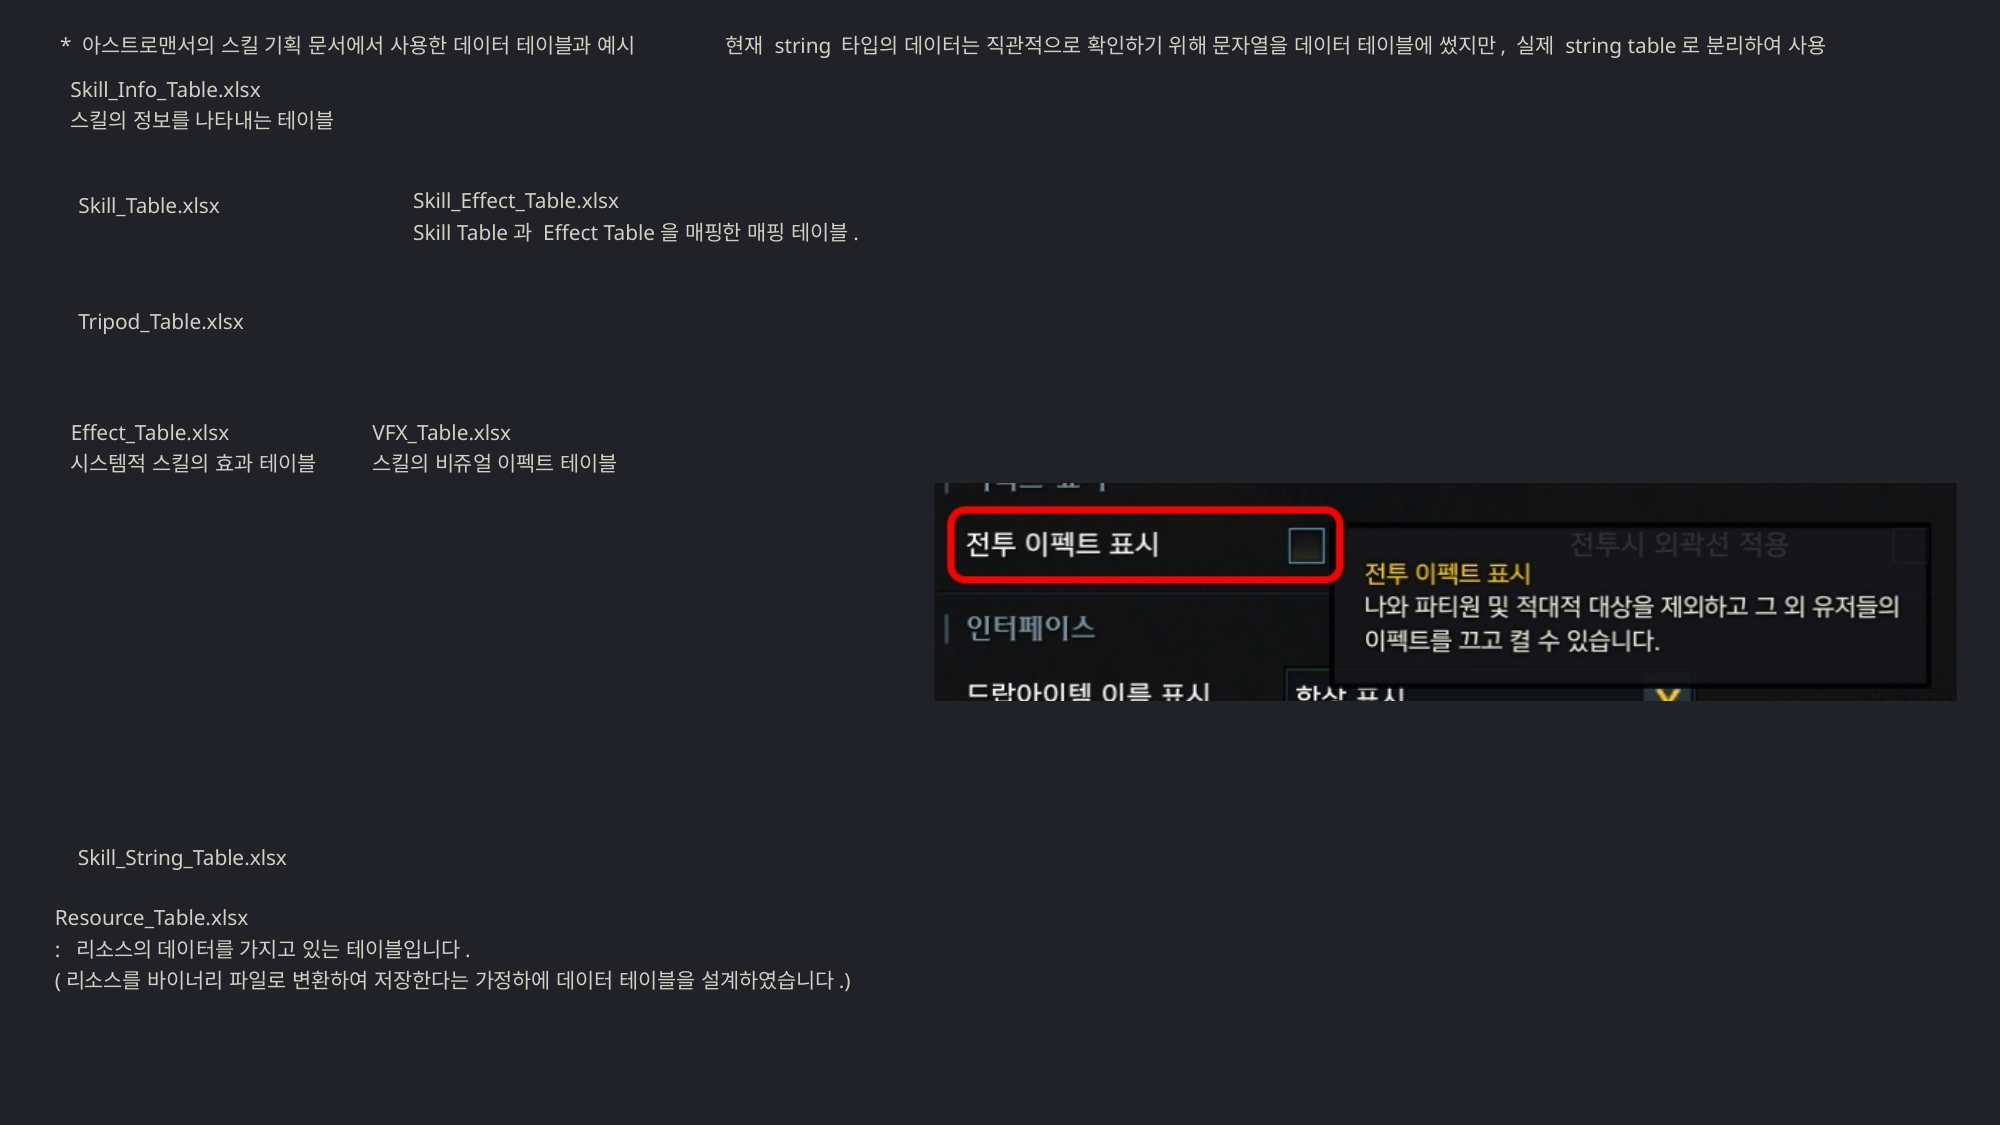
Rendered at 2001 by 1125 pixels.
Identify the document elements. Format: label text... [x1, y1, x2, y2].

text_box Skill_Table.xlsx [78, 185, 221, 225]
text_box * 아스트로맨서의 스킬 기획 문서에서 사용한 데이터 테이블과 예시 [60, 24, 636, 65]
text_box Resource_Table.xlsx : 리소스의 데이터를 가지고 있는 테이블입니다. (리소스를 바이너리 파일로 변환하여 저장한다는 가정하에 데이터 테이블을 설계하였습니다.) [54, 897, 851, 1000]
text_box Skill_Effect_Table.xlsx Skill Table과 Effect Table을 매핑한 매핑 테이블. [413, 180, 859, 252]
text_box VFX_Table.xlsx 스킬의 비쥬얼 이펙트 테이블 [372, 411, 618, 483]
text_box Tripod_Table.xlsx [78, 301, 245, 341]
text_box 현재 string 타입의 데이터는 직관적으로 확인하기 위해 문자열을 데이터 테이블에 썼지만, 실제 string table로 분리하여 사용 [725, 24, 1827, 65]
text_box Effect_Table.xlsx 시스템적 스킬의 효과 테이블 [70, 411, 317, 483]
picture [934, 483, 1958, 701]
text_box Skill_String_Table.xlsx [77, 837, 288, 877]
text_box Skill_Info_Table.xlsx 스킬의 정보를 나타내는 테이블 [70, 69, 335, 141]
